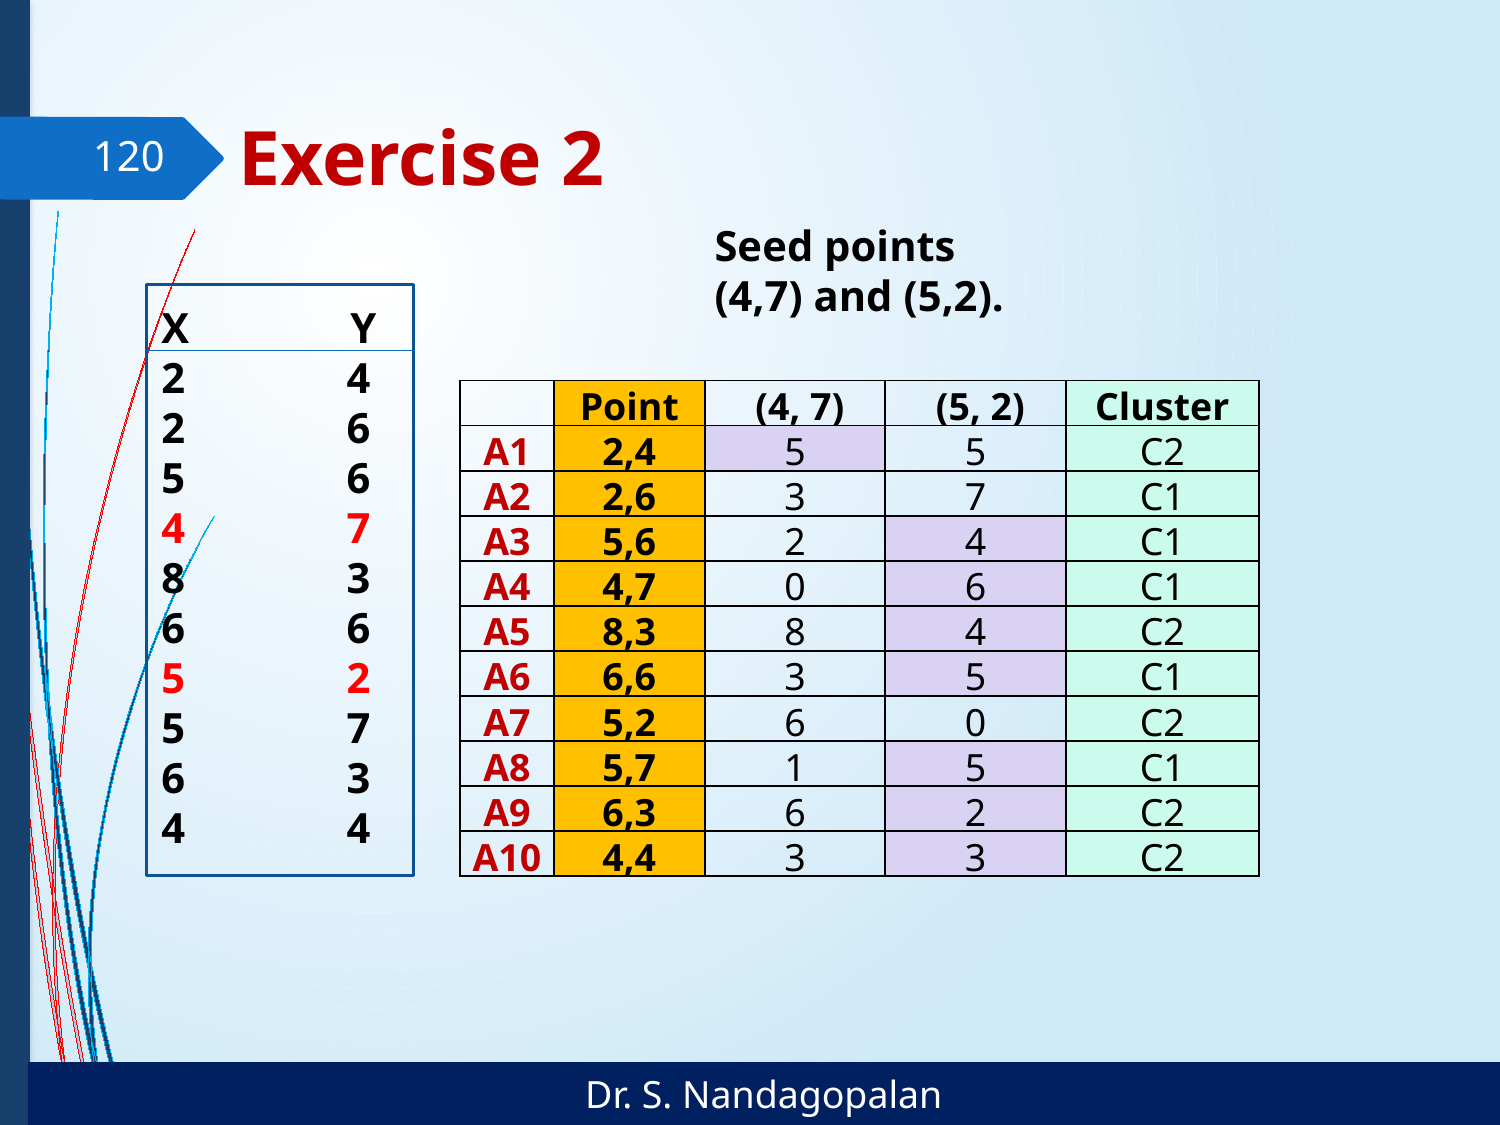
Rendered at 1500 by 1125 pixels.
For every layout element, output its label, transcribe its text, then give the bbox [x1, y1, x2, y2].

table_cell C1 [1067, 517, 1258, 560]
table_cell C2 [1067, 607, 1258, 650]
text_box Seed points (4,7) and (5,2). [699, 212, 1020, 328]
table_cell 4 [886, 607, 1065, 650]
table_cell 3 [706, 652, 884, 695]
table_header (4, 7) [706, 381, 884, 425]
table_cell 8 [706, 607, 884, 650]
table_cell C2 [1067, 787, 1258, 830]
table_cell 6 [706, 787, 884, 830]
table_cell A6 [461, 652, 553, 695]
table_cell A10 [461, 832, 553, 875]
title Exercise 2 [223, 102, 1400, 249]
text_box [145, 283, 415, 350]
table_cell 0 [886, 697, 1065, 740]
table_cell A9 [461, 787, 553, 830]
table_cell A3 [461, 517, 553, 560]
table_cell 5 [886, 652, 1065, 695]
table_cell 5,6 [555, 517, 704, 560]
table_cell 6,3 [555, 787, 704, 830]
table_cell C2 [1067, 426, 1258, 470]
table_cell 6,6 [555, 652, 704, 695]
table_cell 8,3 [555, 607, 704, 650]
table_header (5, 2) [886, 381, 1065, 425]
table_cell 2 [706, 517, 884, 560]
table_cell C1 [1067, 472, 1258, 515]
table_cell A8 [461, 742, 553, 785]
table_header Cluster [1067, 381, 1258, 425]
table_cell 5 [706, 426, 884, 470]
table_cell 0 [706, 562, 884, 605]
table_cell 3 [706, 832, 884, 875]
table_cell C2 [1067, 697, 1258, 740]
table_cell 5 [886, 426, 1065, 470]
table_cell 2 [886, 787, 1065, 830]
table_cell 5 [886, 742, 1065, 785]
table_cell A2 [461, 472, 553, 515]
table_cell C2 [1067, 832, 1258, 875]
table_cell 2,6 [555, 472, 704, 515]
text_box X Y 2 4 2 6 5 6 4 7 8 3 6 6 5 2 5 7 6 3 4 4 [415, 294, 525, 860]
text_box [145, 351, 415, 877]
table_cell 4 [886, 517, 1065, 560]
table_cell C1 [1067, 742, 1258, 785]
table_cell 5,2 [555, 697, 704, 740]
table_cell 1 [706, 742, 884, 785]
table_cell 4,4 [555, 832, 704, 875]
table_cell 3 [886, 832, 1065, 875]
table_cell 2,4 [555, 426, 704, 470]
table_cell 6 [706, 697, 884, 740]
table_cell A7 [461, 697, 553, 740]
table_cell 7 [886, 472, 1065, 515]
table_cell C1 [1067, 652, 1258, 695]
table_cell C1 [1067, 562, 1258, 605]
slide_number 120 [70, 129, 180, 188]
table_header [461, 381, 553, 425]
table_header Point [555, 381, 704, 425]
table_cell A1 [461, 426, 553, 470]
table_cell 4,7 [555, 562, 704, 605]
table_cell 6 [886, 562, 1065, 605]
table_cell 3 [706, 472, 884, 515]
table_cell A4 [461, 562, 553, 605]
table_cell A5 [461, 607, 553, 650]
table_cell 5,7 [555, 742, 704, 785]
